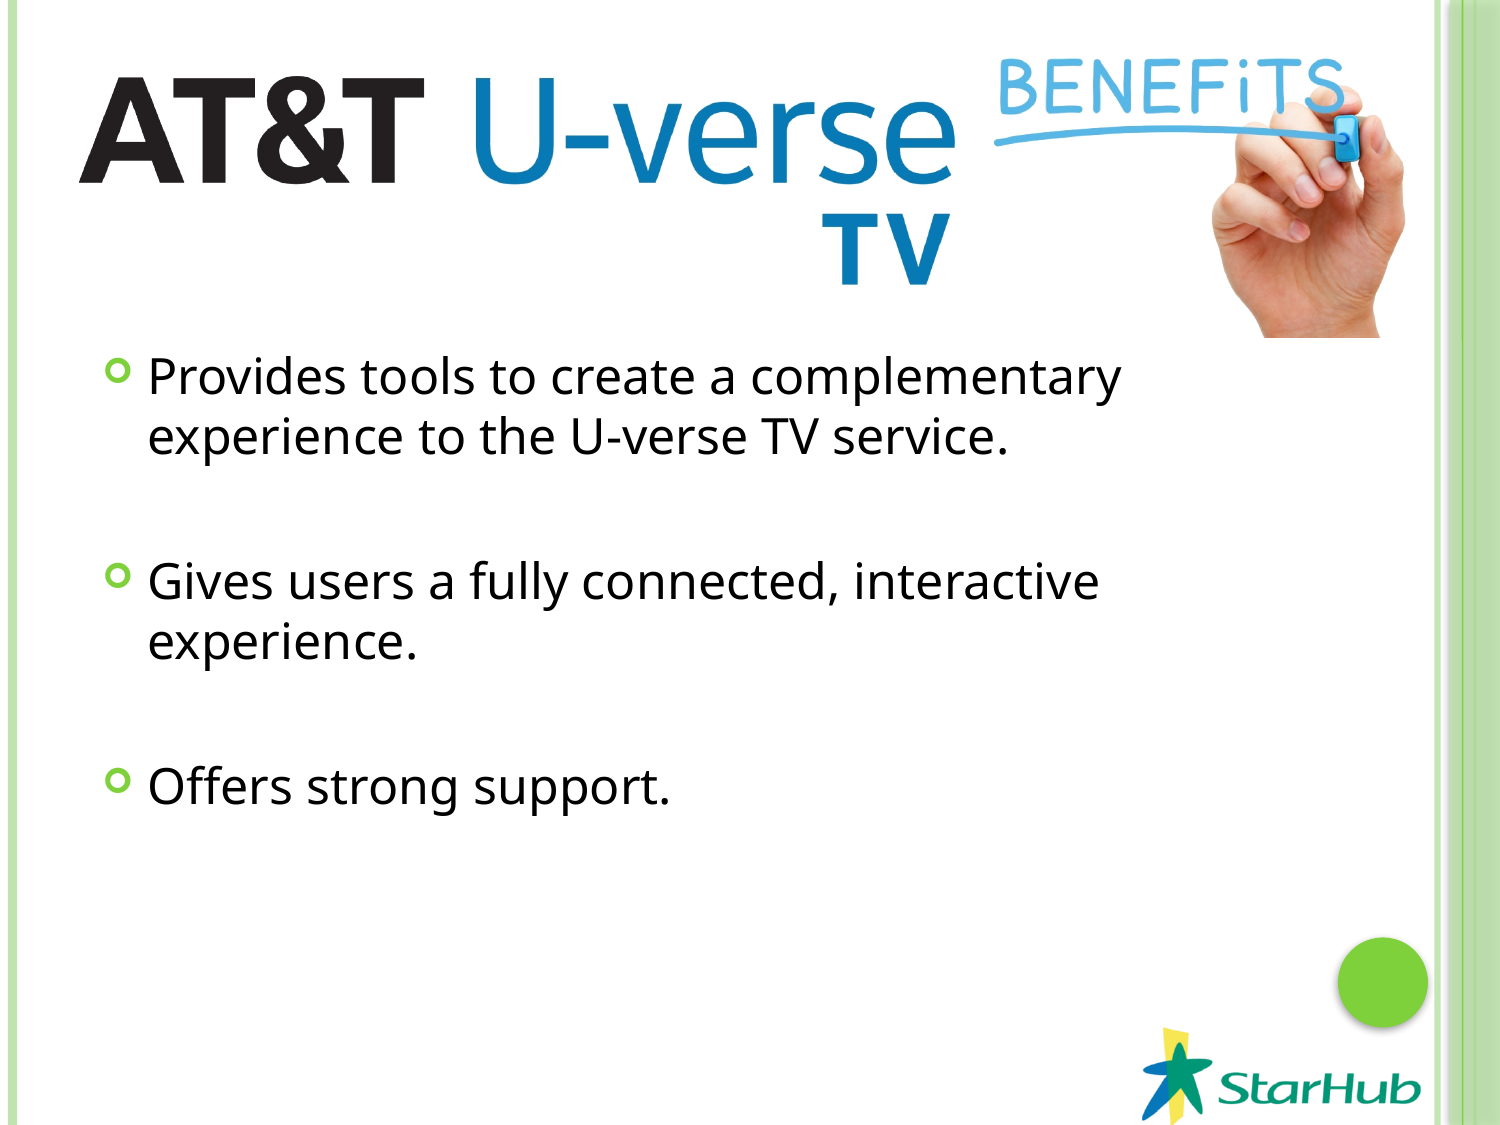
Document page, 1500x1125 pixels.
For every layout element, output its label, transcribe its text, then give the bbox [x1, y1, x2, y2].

picture [1124, 1024, 1438, 1125]
text_box Provides tools to create a complementary experience to the U-verse TV service. Gives users a fully connected, interactive experience. Offers strong support. [87, 348, 1200, 823]
picture [0, 0, 1457, 363]
